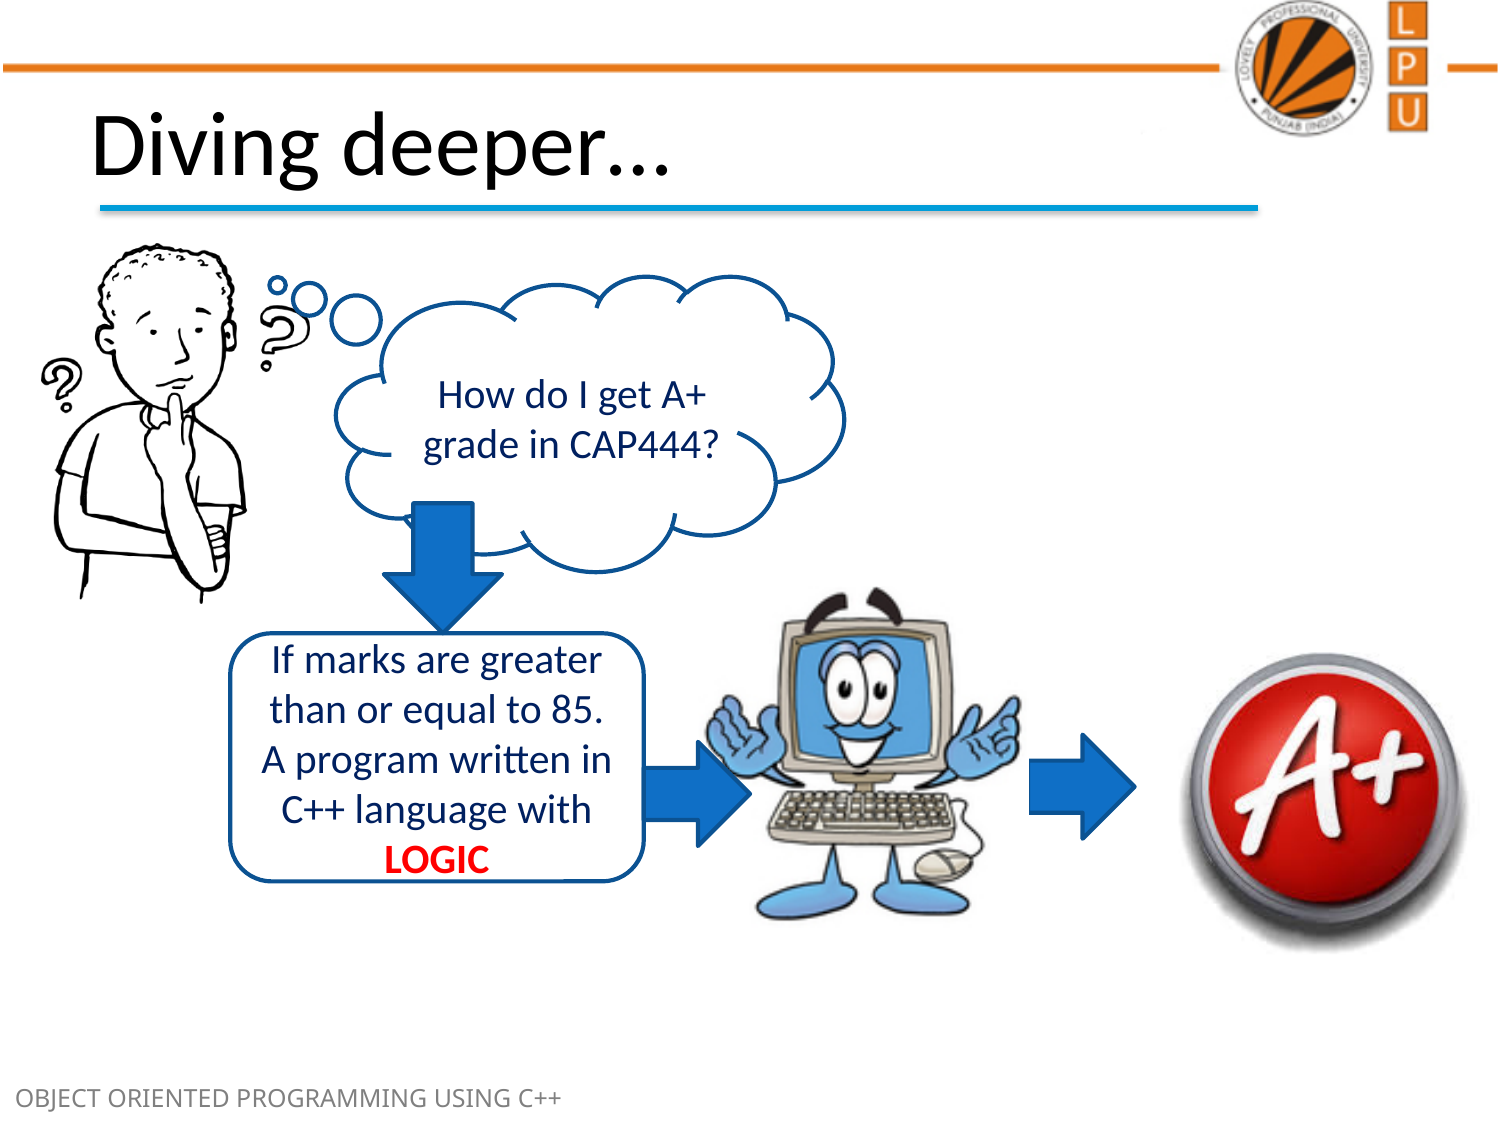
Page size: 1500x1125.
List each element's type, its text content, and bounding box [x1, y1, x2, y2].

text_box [643, 586, 1029, 929]
text_box [1032, 732, 1137, 841]
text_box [229, 503, 644, 882]
title Diving deeper… [75, 45, 1425, 233]
picture [3, 0, 1500, 155]
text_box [40, 243, 845, 604]
picture [1154, 615, 1500, 973]
